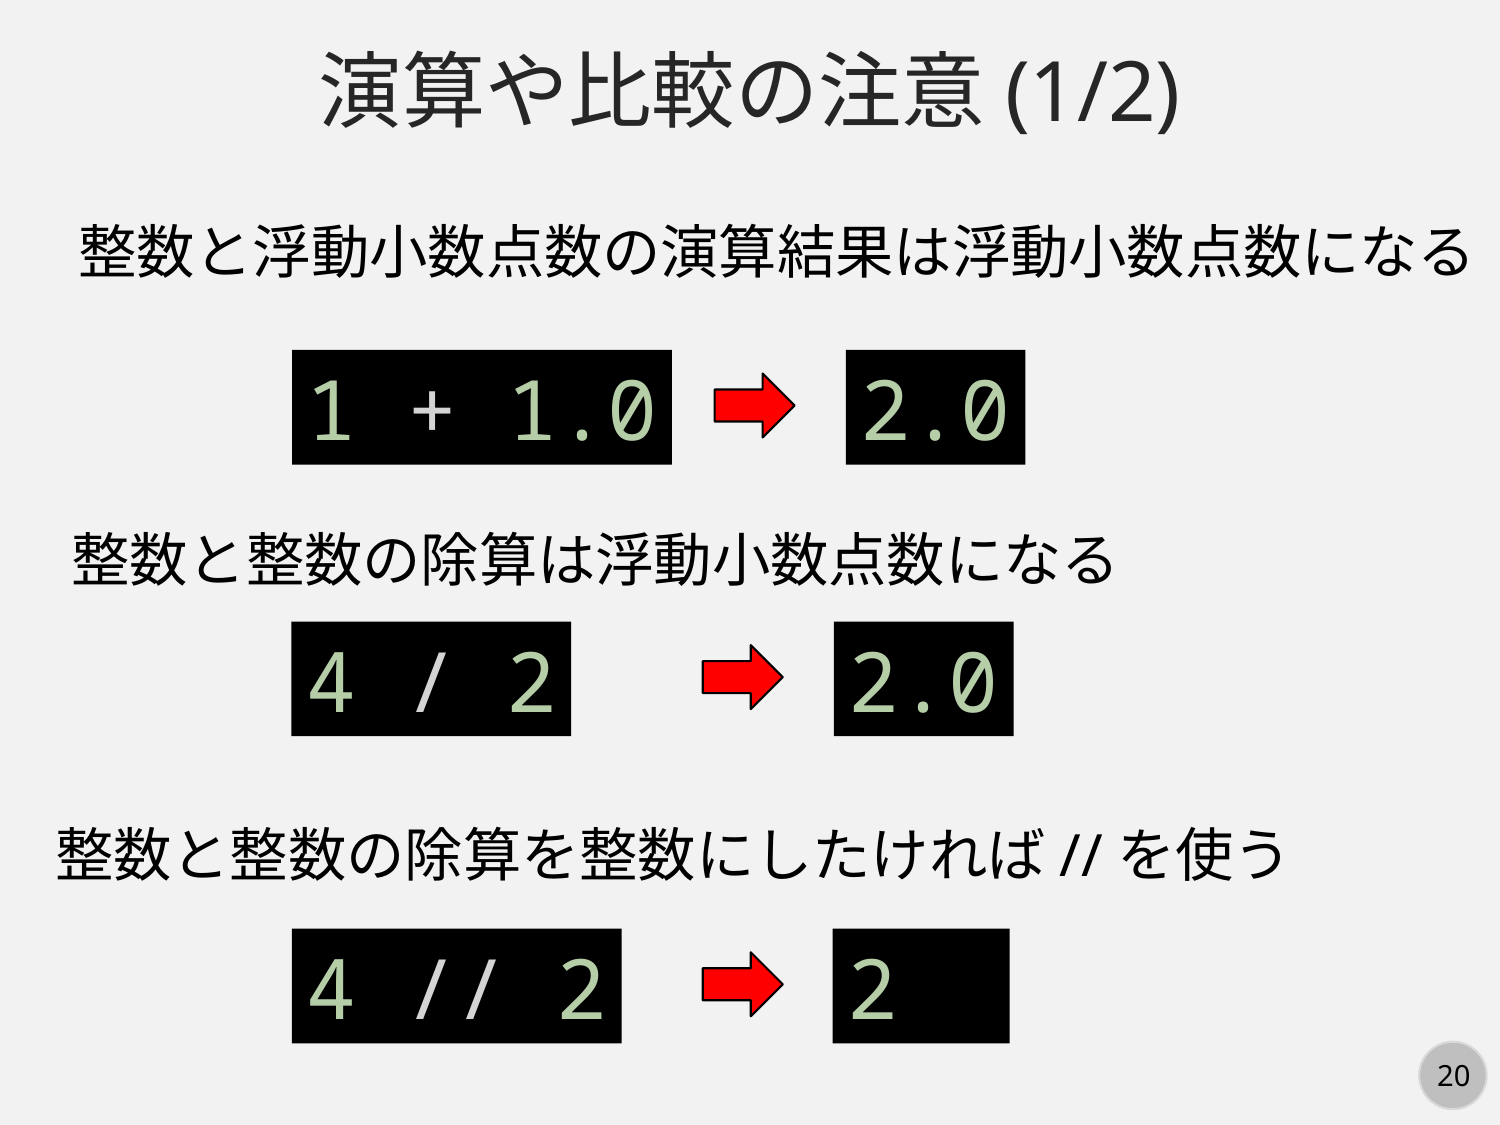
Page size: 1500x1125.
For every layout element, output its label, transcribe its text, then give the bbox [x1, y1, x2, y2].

text_box 2 [832, 928, 1010, 1044]
text_box 整数と整数の除算を整数にしたければ//を使う [40, 810, 1307, 896]
text_box 4 / 2 [291, 621, 572, 737]
text_box 2.0 [833, 621, 1014, 737]
text_box [713, 372, 796, 439]
list 演算や比較の注意(1/2) [0, 31, 1500, 155]
text_box [701, 951, 784, 1018]
text_box [701, 644, 784, 711]
text_box 整数と浮動小数点数の演算結果は浮動小数点数になる [63, 208, 1492, 293]
text_box 4 // 2 [291, 928, 622, 1044]
text_box 整数と整数の除算は浮動小数点数になる [56, 515, 1135, 600]
text_box 1 + 1.0 [292, 349, 672, 465]
text_box 2.0 [845, 349, 1026, 465]
